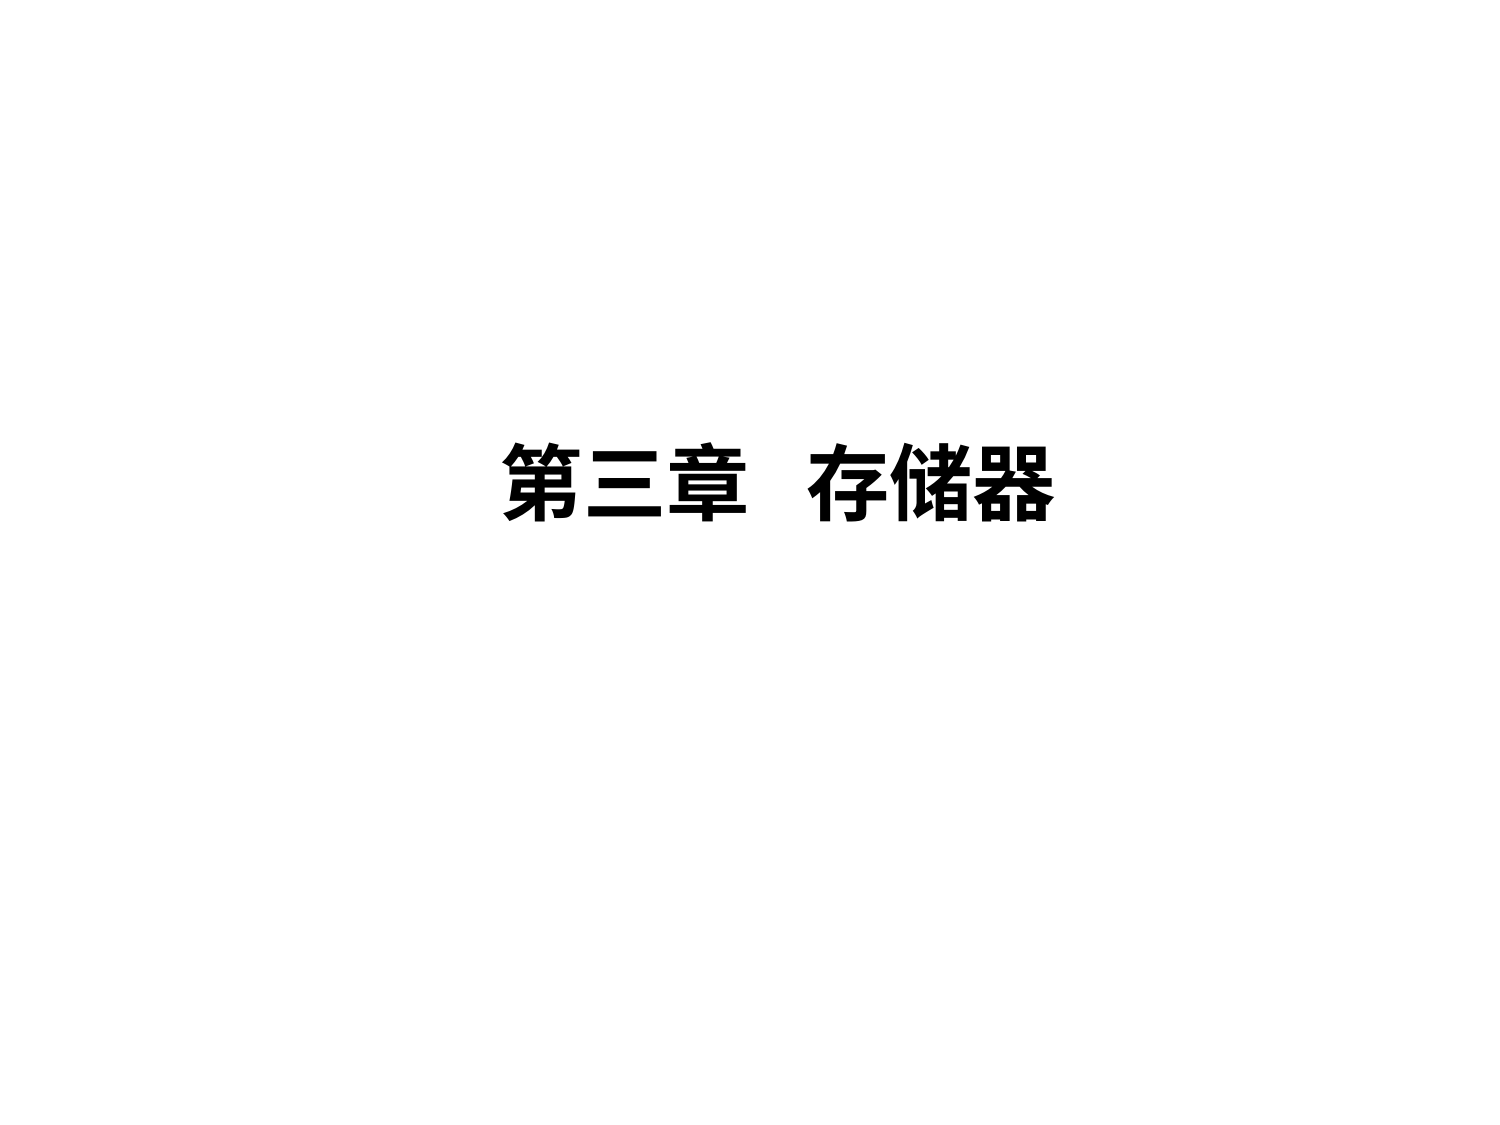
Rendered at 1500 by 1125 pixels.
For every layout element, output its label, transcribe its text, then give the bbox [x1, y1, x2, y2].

text_box 第三章 存储器 [112, 387, 1463, 575]
